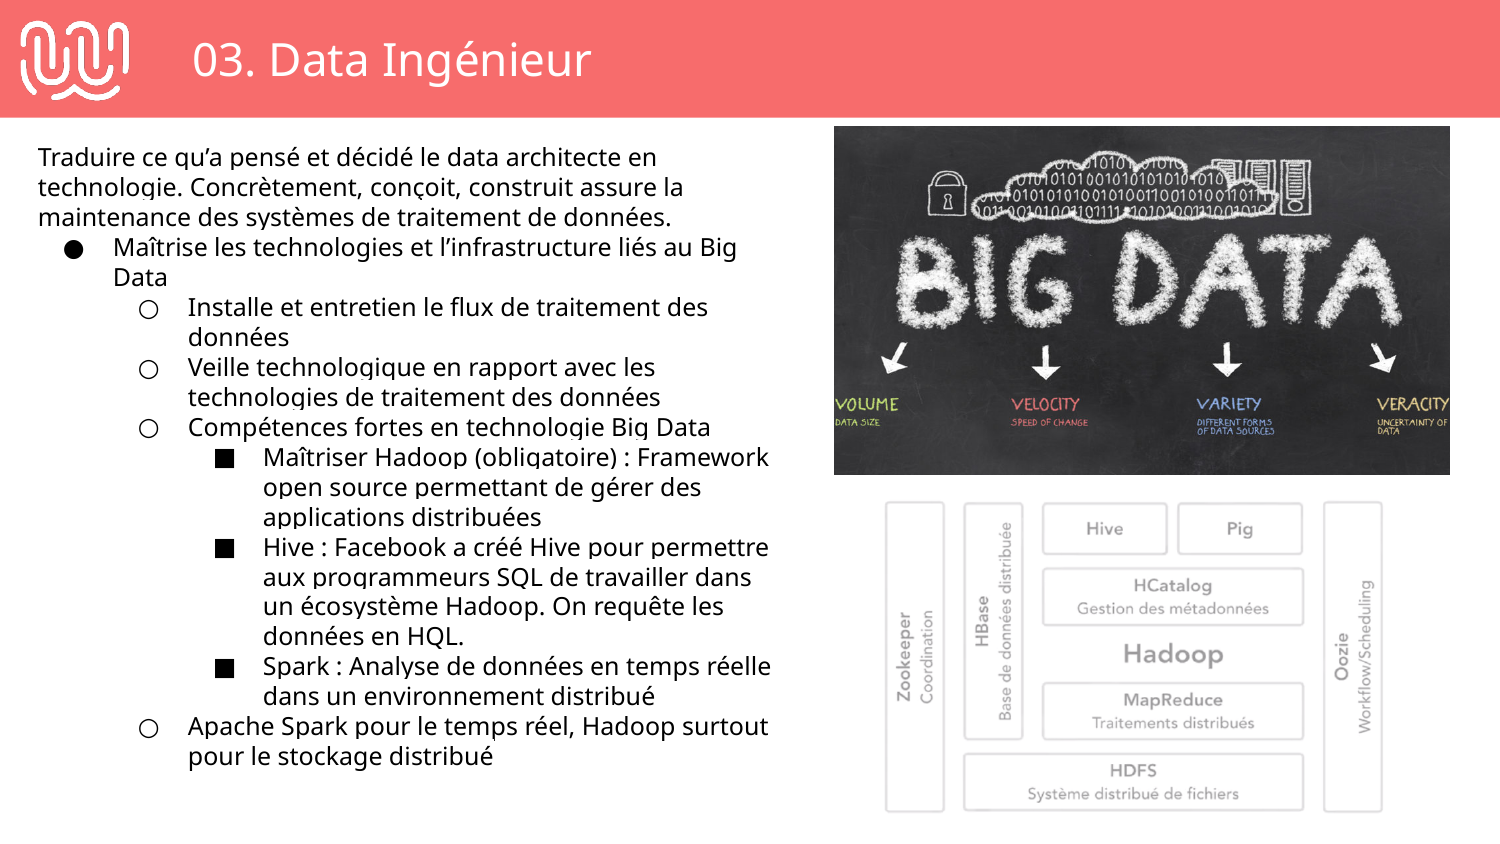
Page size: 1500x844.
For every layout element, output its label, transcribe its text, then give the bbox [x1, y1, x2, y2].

title 03. Data Ingénieur [192, 0, 807, 118]
text_box Traduire ce qu’a pensé et décidé le data architecte en technologie. Concrètement, conçoit, construit assure la maintenance des systèmes de traitement de données. Maîtrise les technologies et l’infrastructure liés au Big Data Installe et entretien le flux de traitement des données Veille technologique en rapport avec les technologies de traitement des données Compétences fortes en technologie Big Data Maîtriser Hadoop (obligatoire) : Framework open source permettant de gérer des applications distribuées Hive : Facebook a créé Hive pour permettre aux programmeurs SQL de travailler dans un écosystème Hadoop. On requête les données en HQL. Spark : Analyse de données en temps réelle dans un environnement distribué Apache Spark pour le temps réel, Hadoop surtout pour le stockage distribué [22, 126, 788, 827]
picture [20, 20, 134, 101]
picture [861, 492, 1416, 832]
picture [834, 126, 1450, 476]
